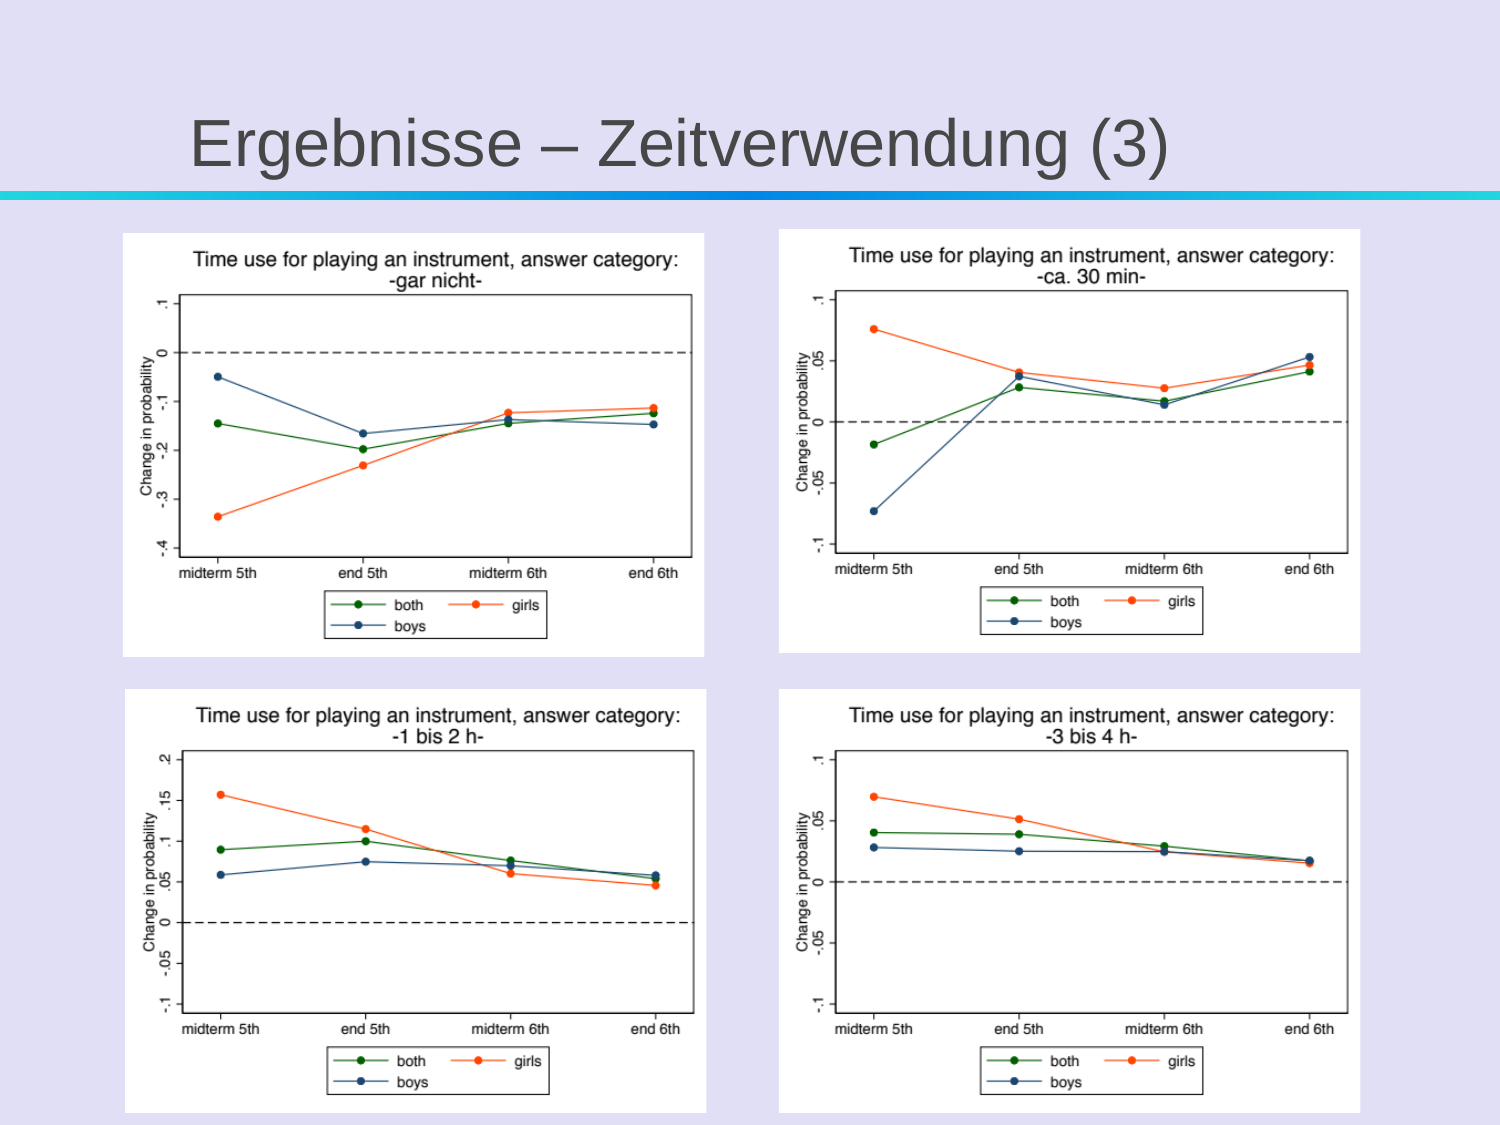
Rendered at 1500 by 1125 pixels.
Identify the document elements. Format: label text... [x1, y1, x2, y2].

text_box [0, 191, 1500, 200]
picture [124, 689, 707, 1113]
picture [778, 228, 1361, 653]
picture [778, 689, 1361, 1113]
picture [122, 233, 705, 657]
title Ergebnisse – Zeitverwendung (3) [174, 0, 1320, 188]
